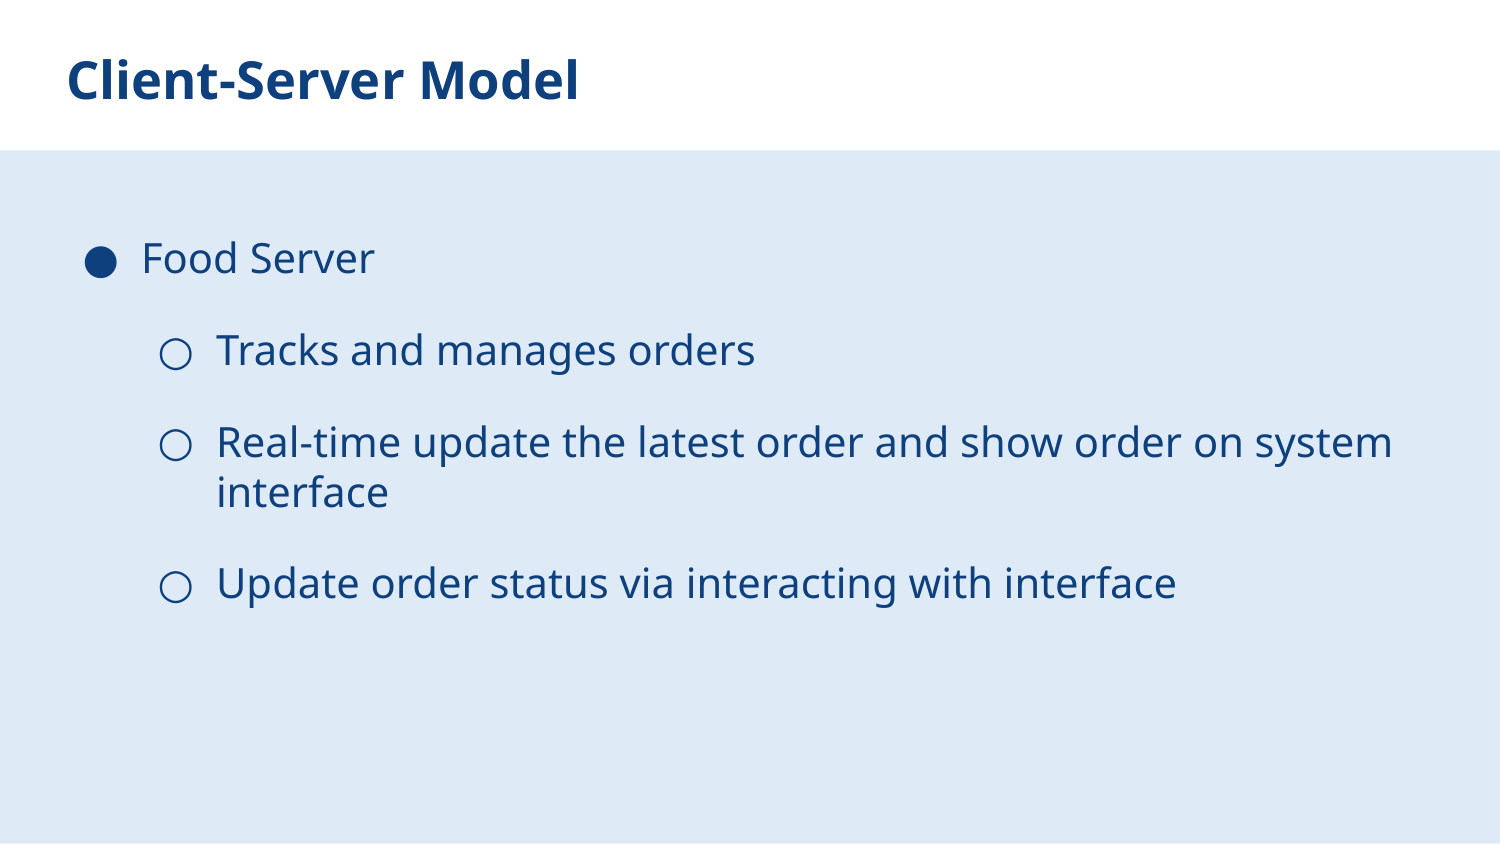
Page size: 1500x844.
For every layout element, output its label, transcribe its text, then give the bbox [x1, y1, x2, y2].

title Client-Server Model [51, 31, 1449, 126]
list Food Server Tracks and manages orders Real-time update the latest order and show order on system interface Update order status via interacting with interface [51, 216, 1449, 778]
text_box [0, 150, 1500, 844]
